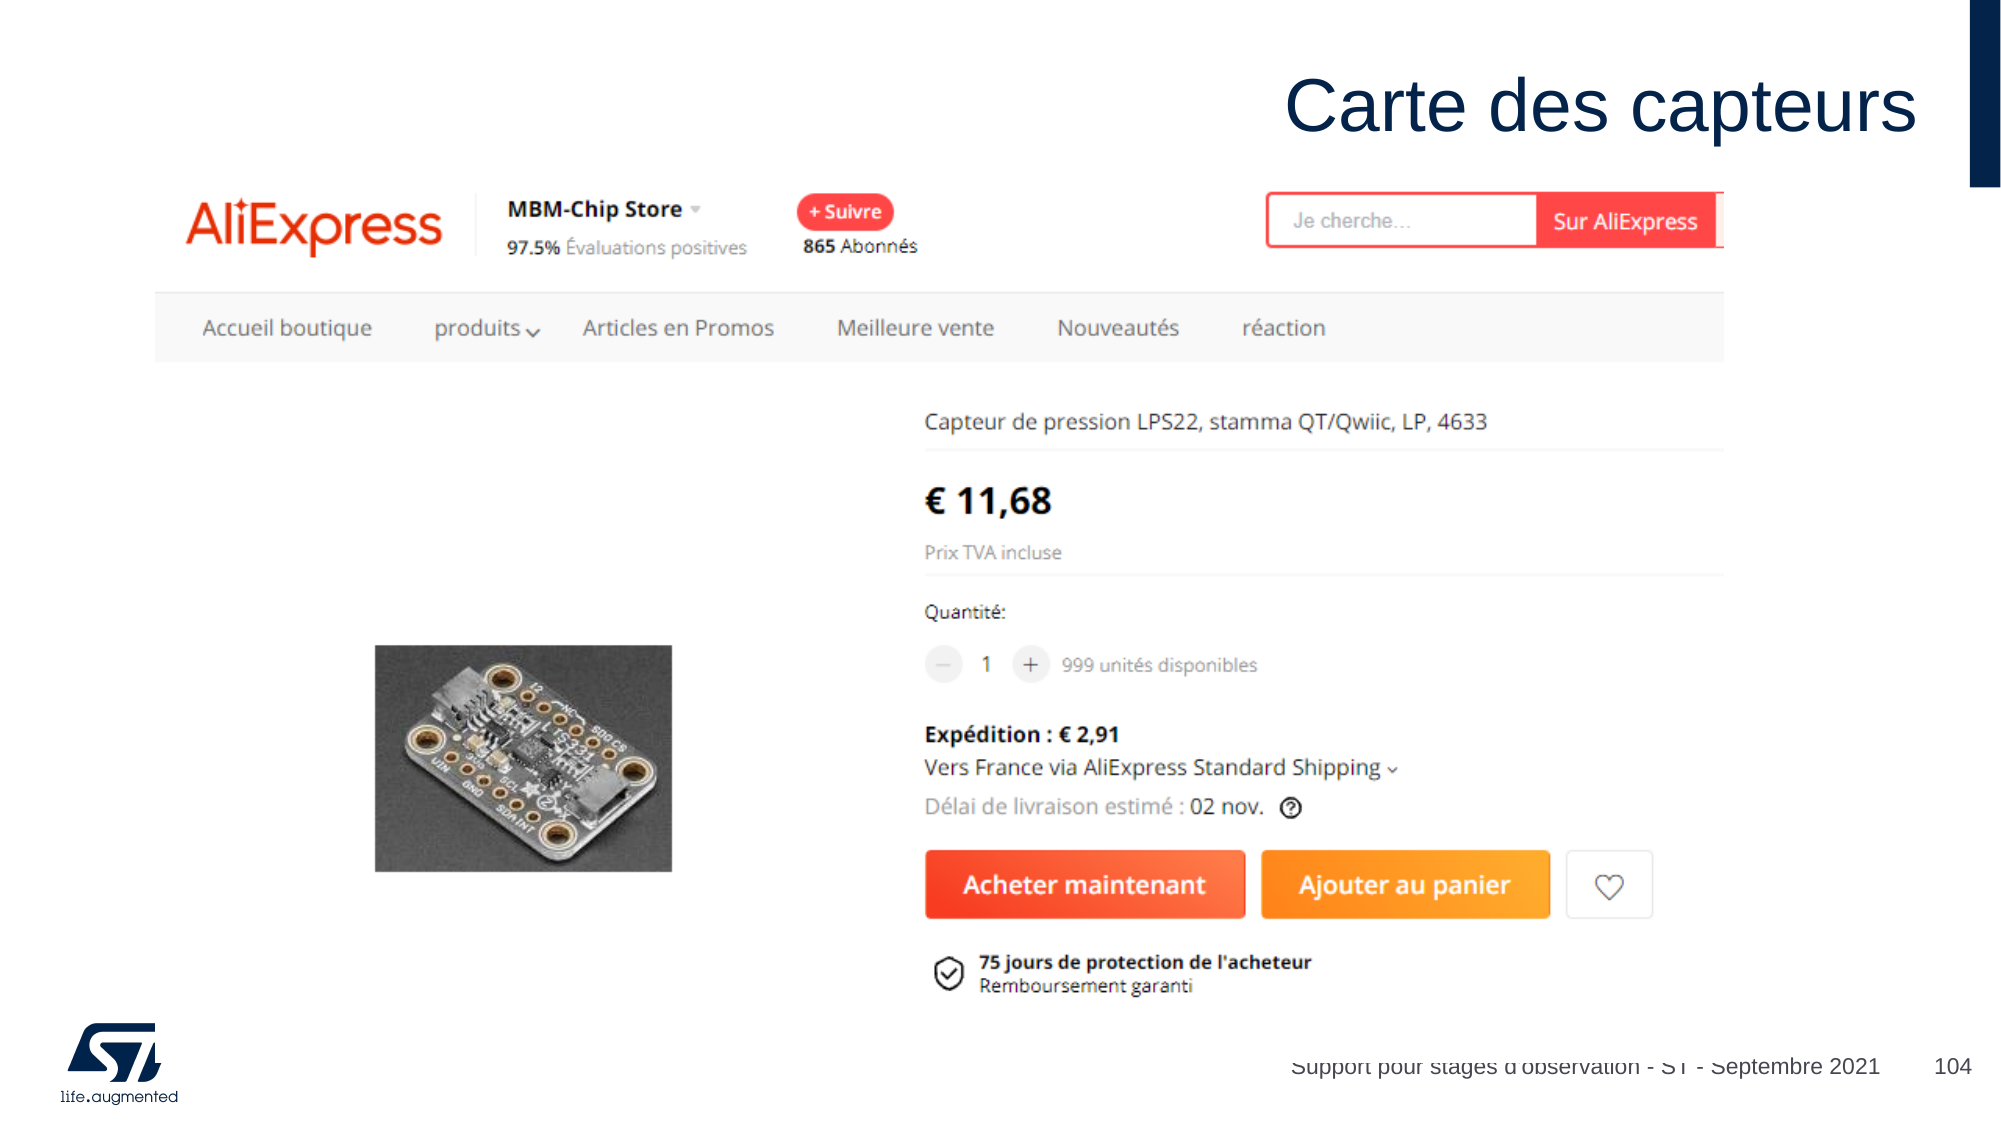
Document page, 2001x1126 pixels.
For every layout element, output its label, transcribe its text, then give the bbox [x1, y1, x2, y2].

footer Support pour stages d'observation - ST - Septembre 2021 [996, 1038, 1896, 1087]
title Carte des capteurs [49, 0, 1955, 215]
picture [37, 178, 1724, 1126]
slide_number 104 [1905, 1038, 1973, 1087]
